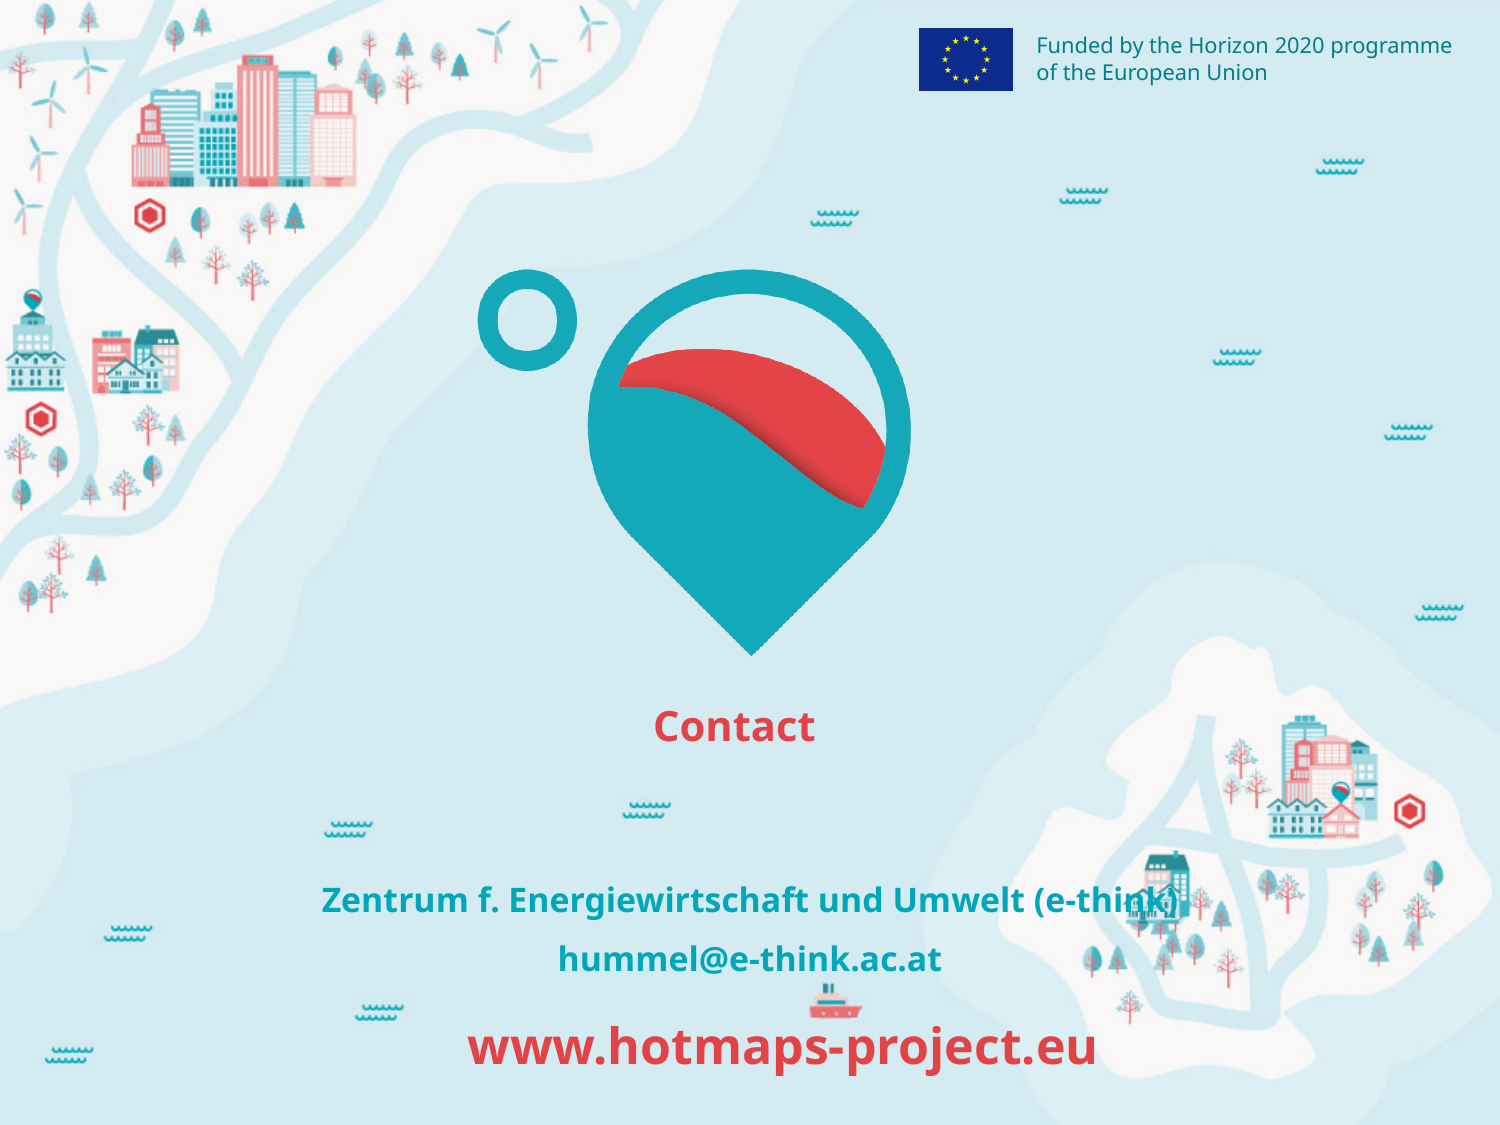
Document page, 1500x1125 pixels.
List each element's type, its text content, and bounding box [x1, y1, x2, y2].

list [148, 807, 1352, 867]
list Zentrum f. Energiewirtschaft und Umwelt (e-think) [148, 867, 1352, 926]
list hummel@e-think.ac.at [148, 926, 1352, 987]
picture [0, 0, 1500, 1125]
